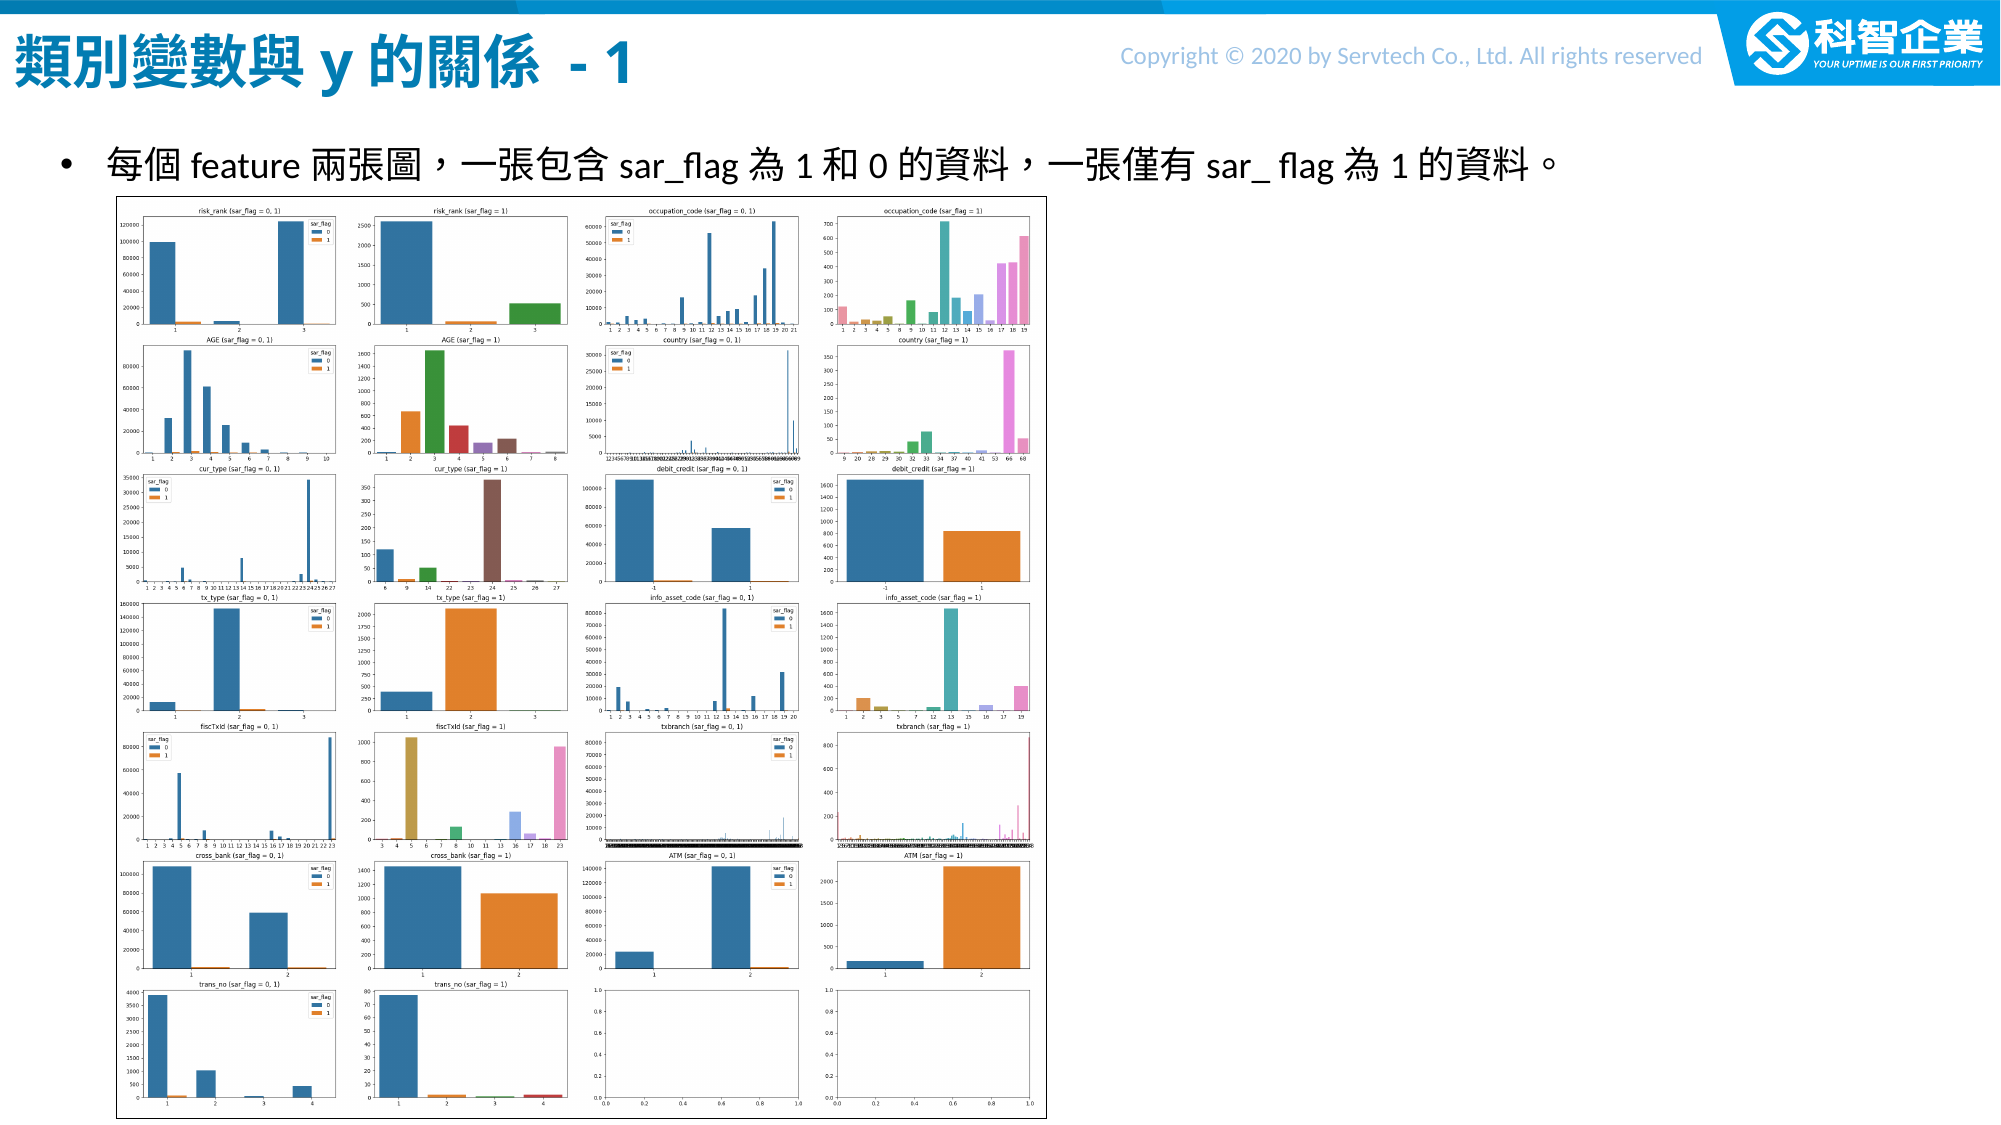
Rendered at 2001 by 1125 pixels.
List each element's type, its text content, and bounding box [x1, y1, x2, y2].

text_box 每個feature兩張圖，一張包含sar_flag為1和0的資料，一張僅有sar_ flag為1的資料。 [45, 133, 1955, 194]
text_box 類別變數與y的關係 - 1 [0, 18, 1311, 103]
picture [116, 196, 1047, 1119]
